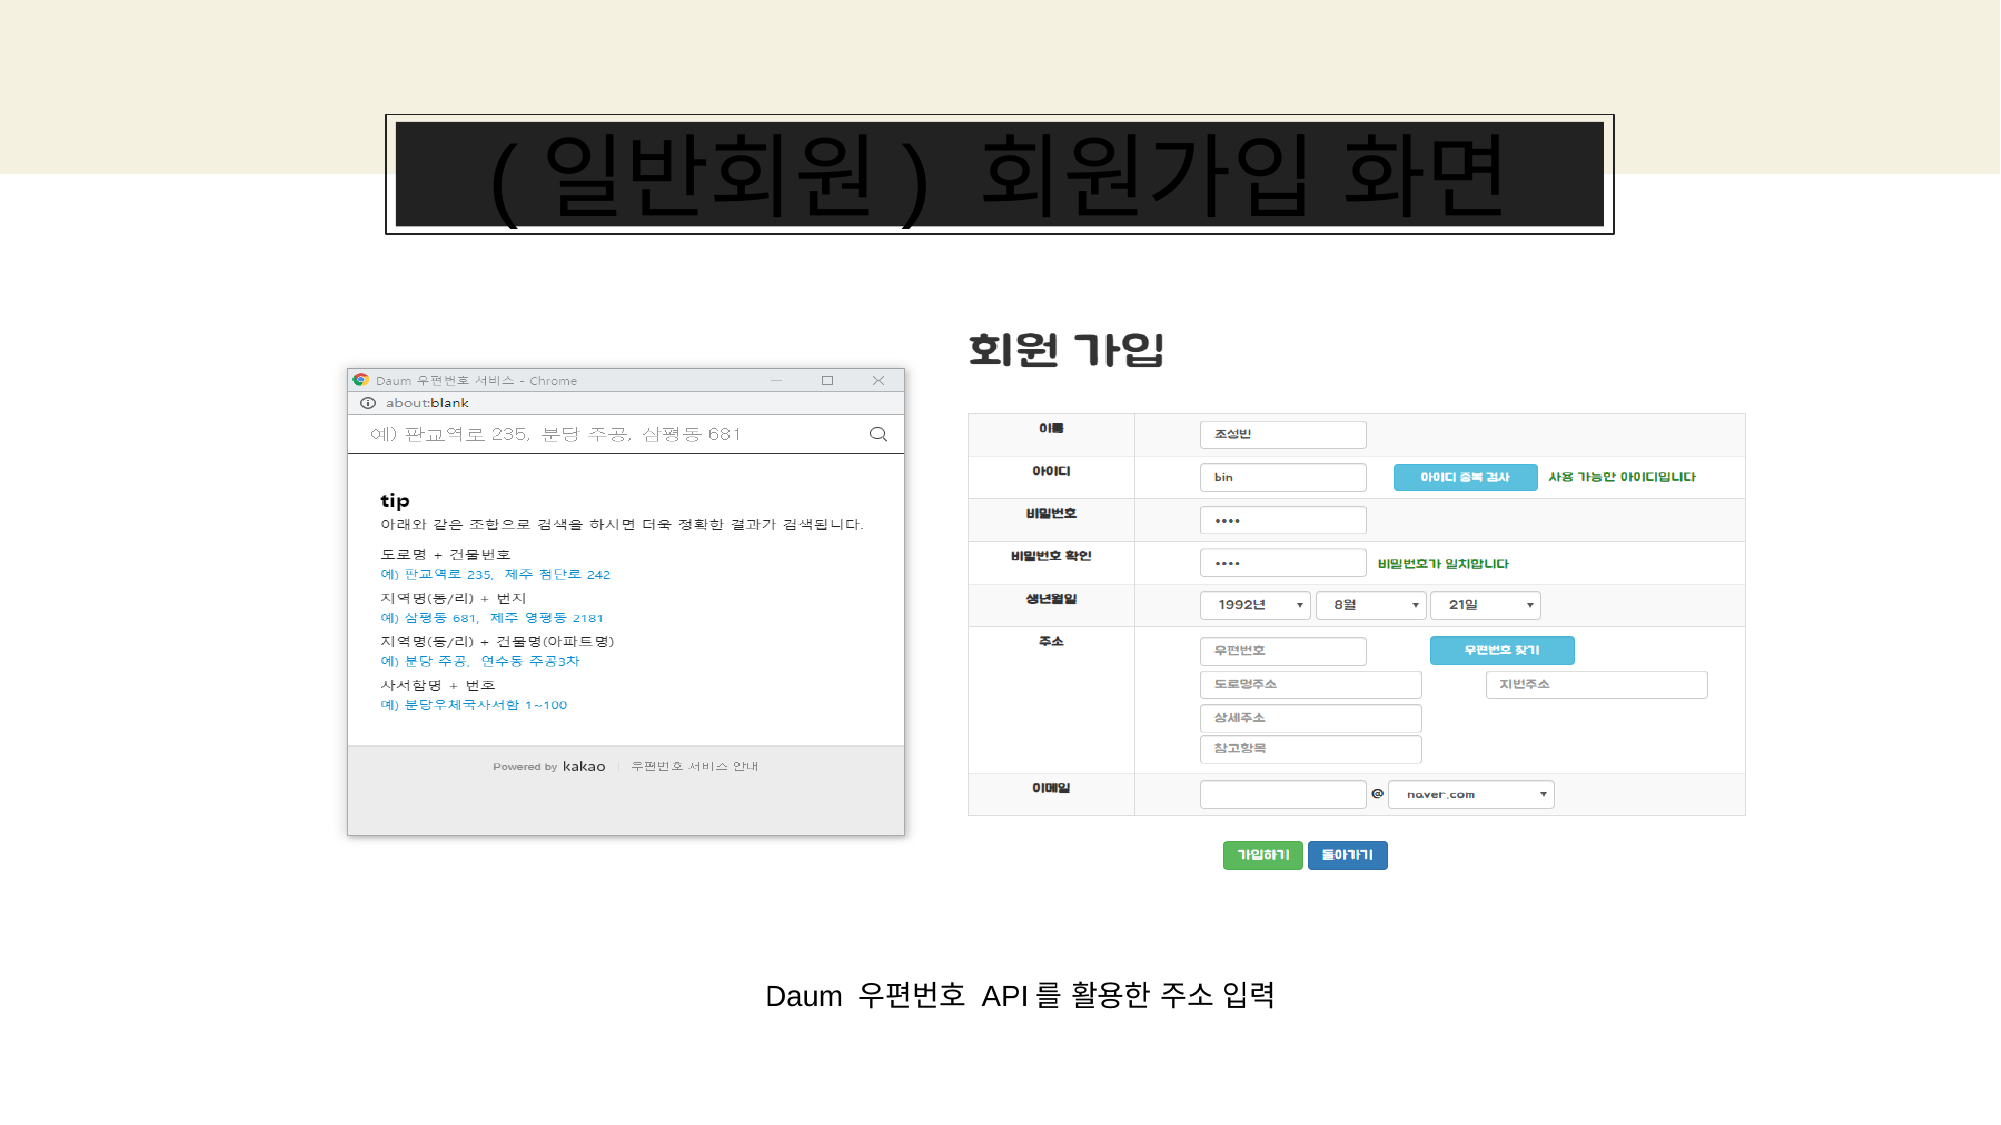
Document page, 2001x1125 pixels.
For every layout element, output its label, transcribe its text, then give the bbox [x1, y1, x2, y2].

title (일반회원) 회원가입 화면 [395, 121, 1604, 227]
text_box Daum 우편번호 API를 활용한 주소 입력 [268, 969, 1774, 1021]
picture [284, 309, 1800, 906]
